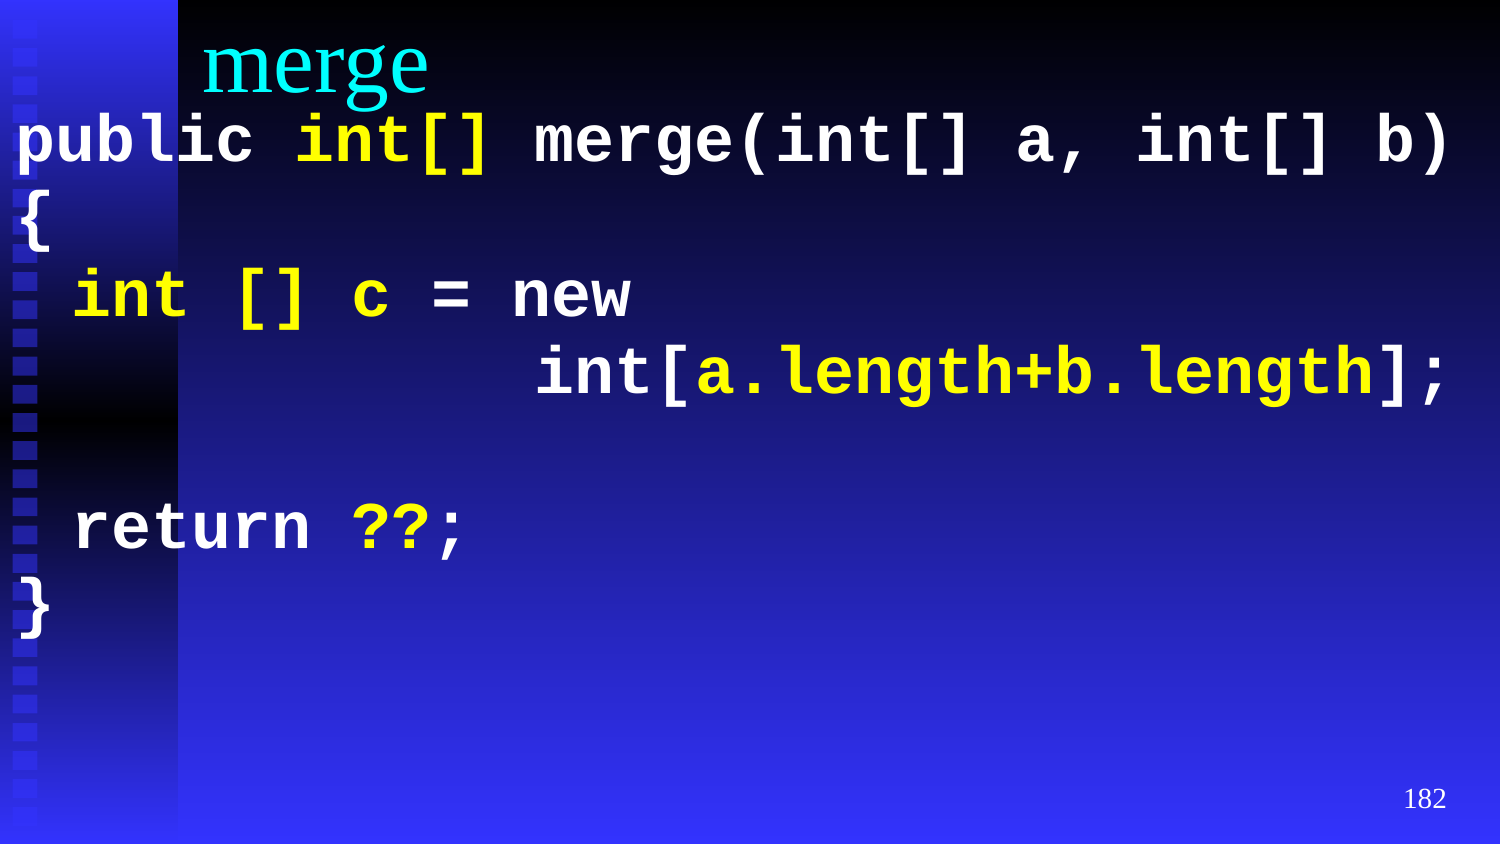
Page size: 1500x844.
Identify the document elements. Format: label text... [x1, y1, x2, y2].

list public int[] merge(int[] a, int[] b) { int [] c = new int[a.length+b.length]; return ??; } [0, 103, 1500, 746]
title merge [187, 0, 1463, 103]
text_box ‹#› [1149, 768, 1463, 826]
